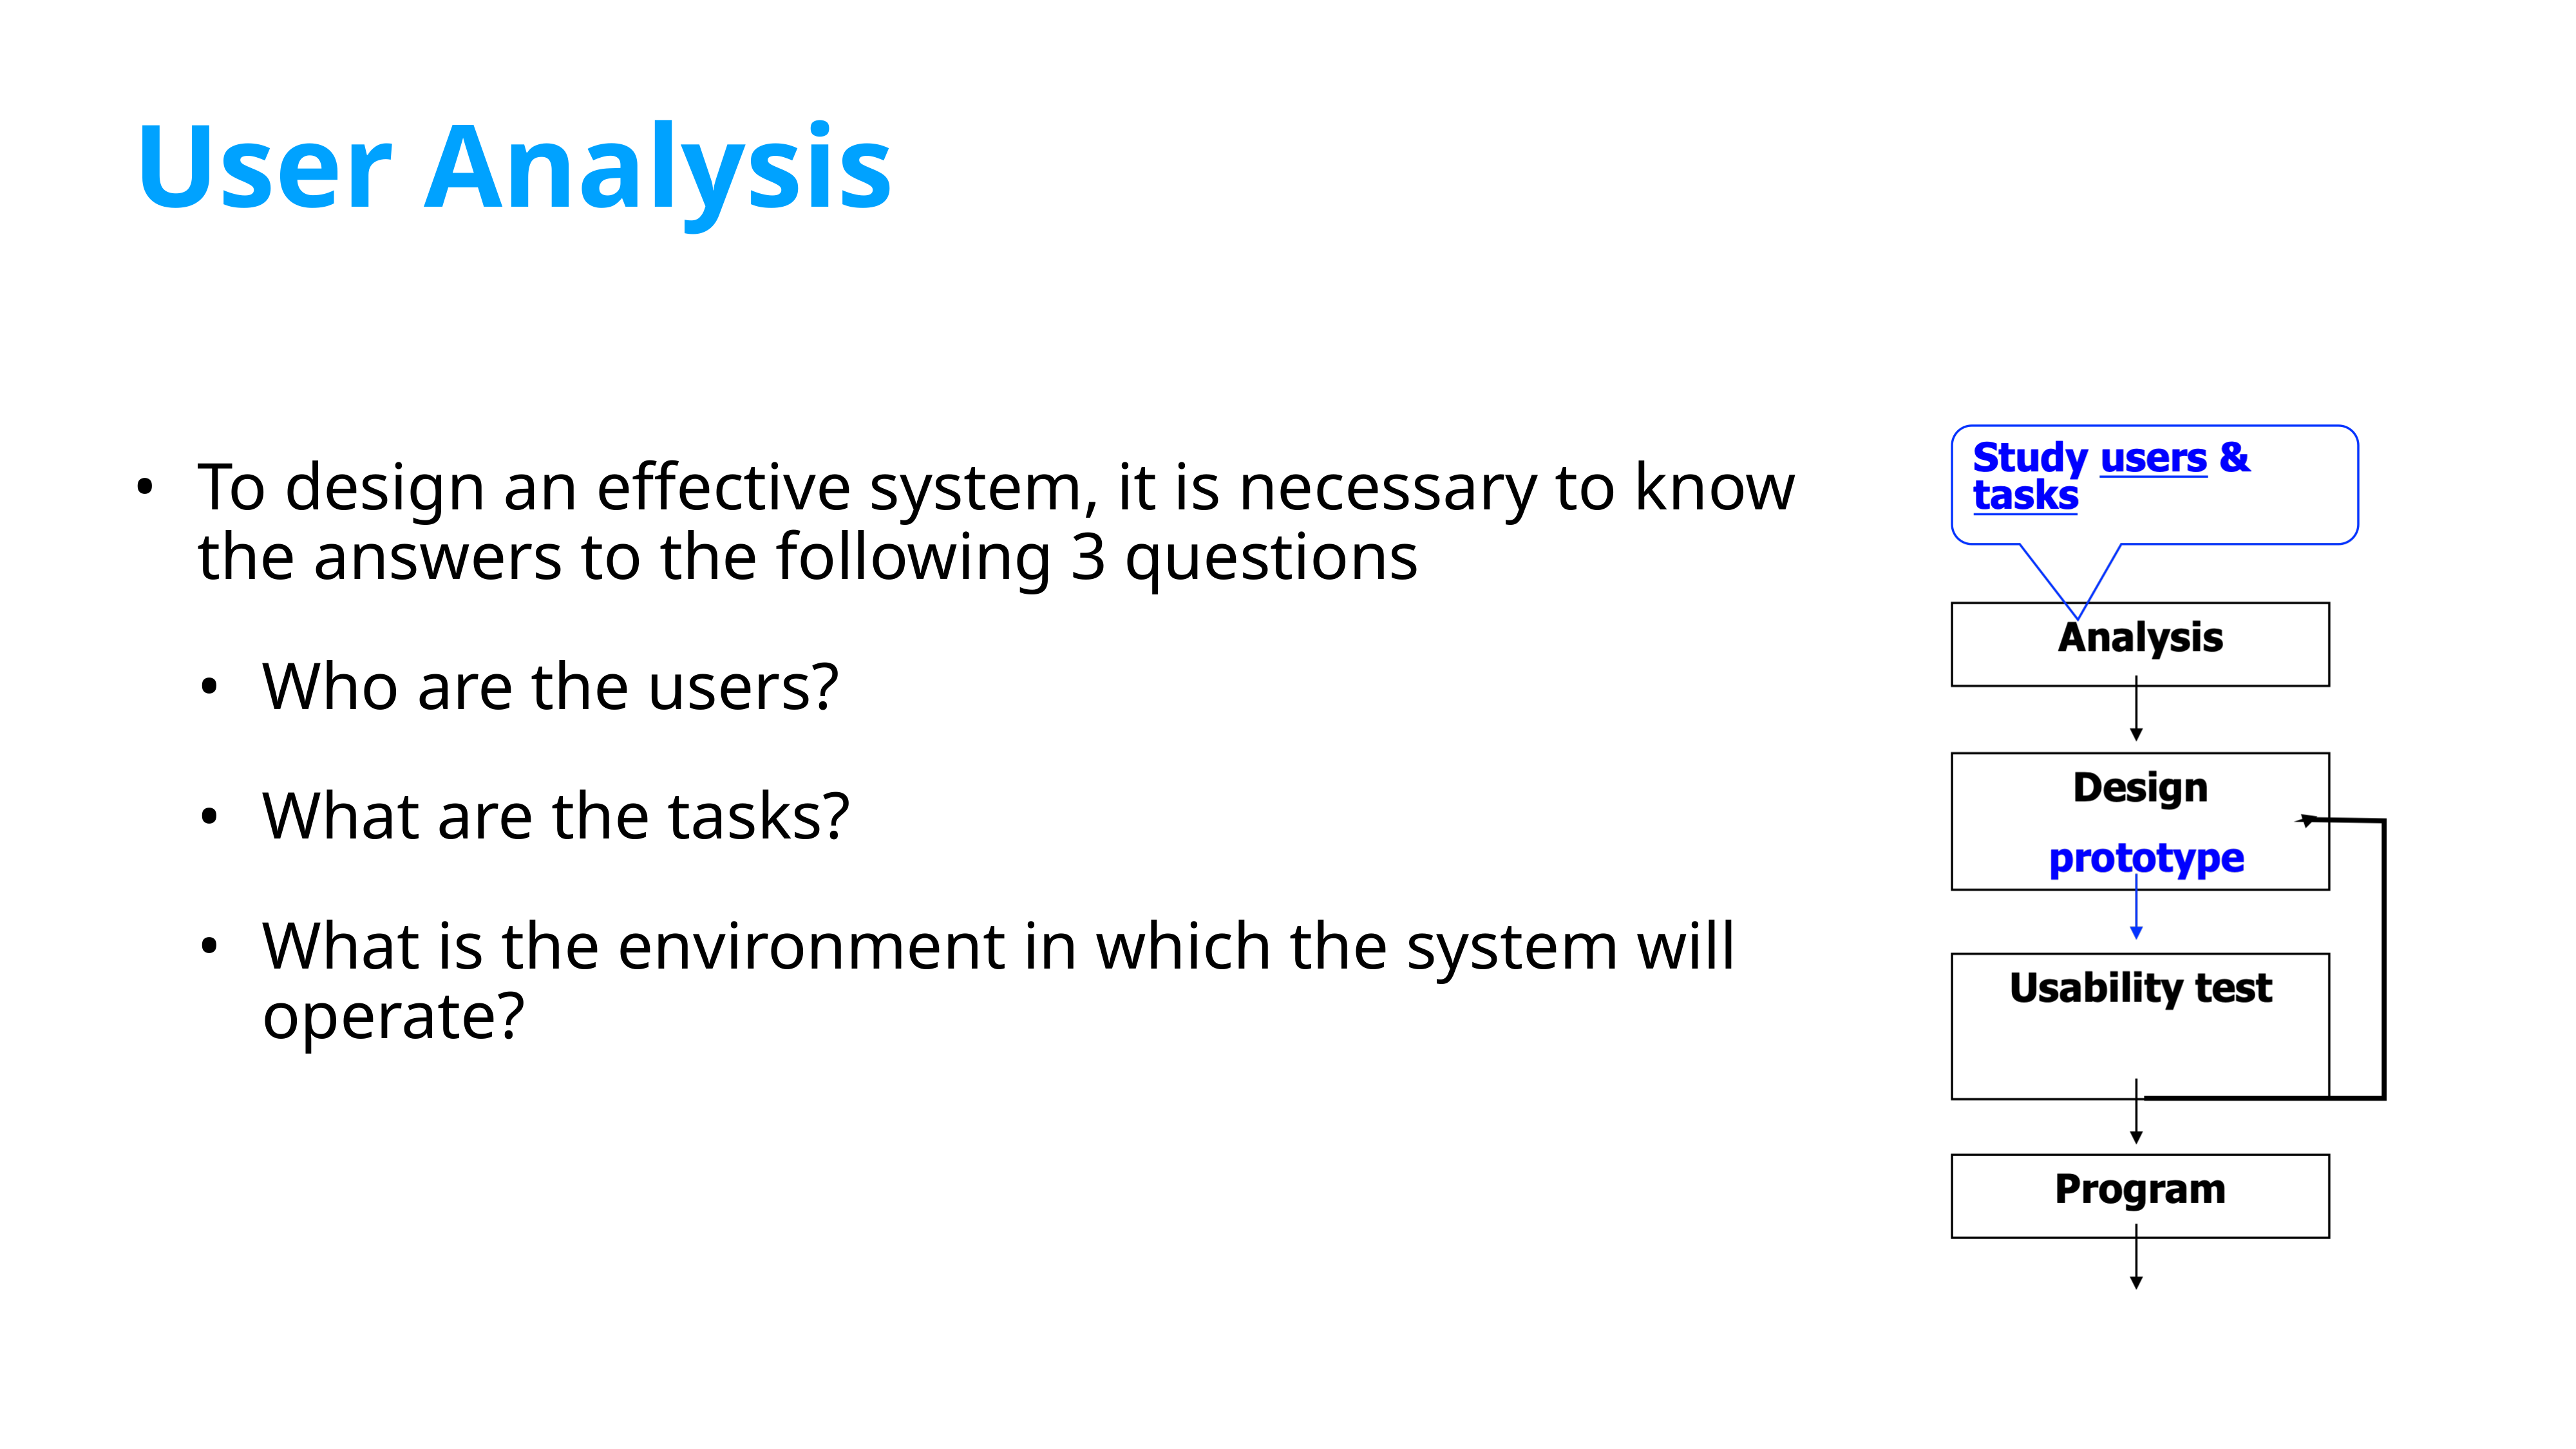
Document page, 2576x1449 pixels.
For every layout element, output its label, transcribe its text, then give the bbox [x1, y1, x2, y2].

list To design an effective system, it is necessary to know the answers to the following 3 questions Who are the users? What are the tasks? What is the environment in which the system will operate? [127, 448, 1893, 1321]
picture [1949, 422, 2389, 1311]
title User Analysis [127, 114, 2449, 266]
